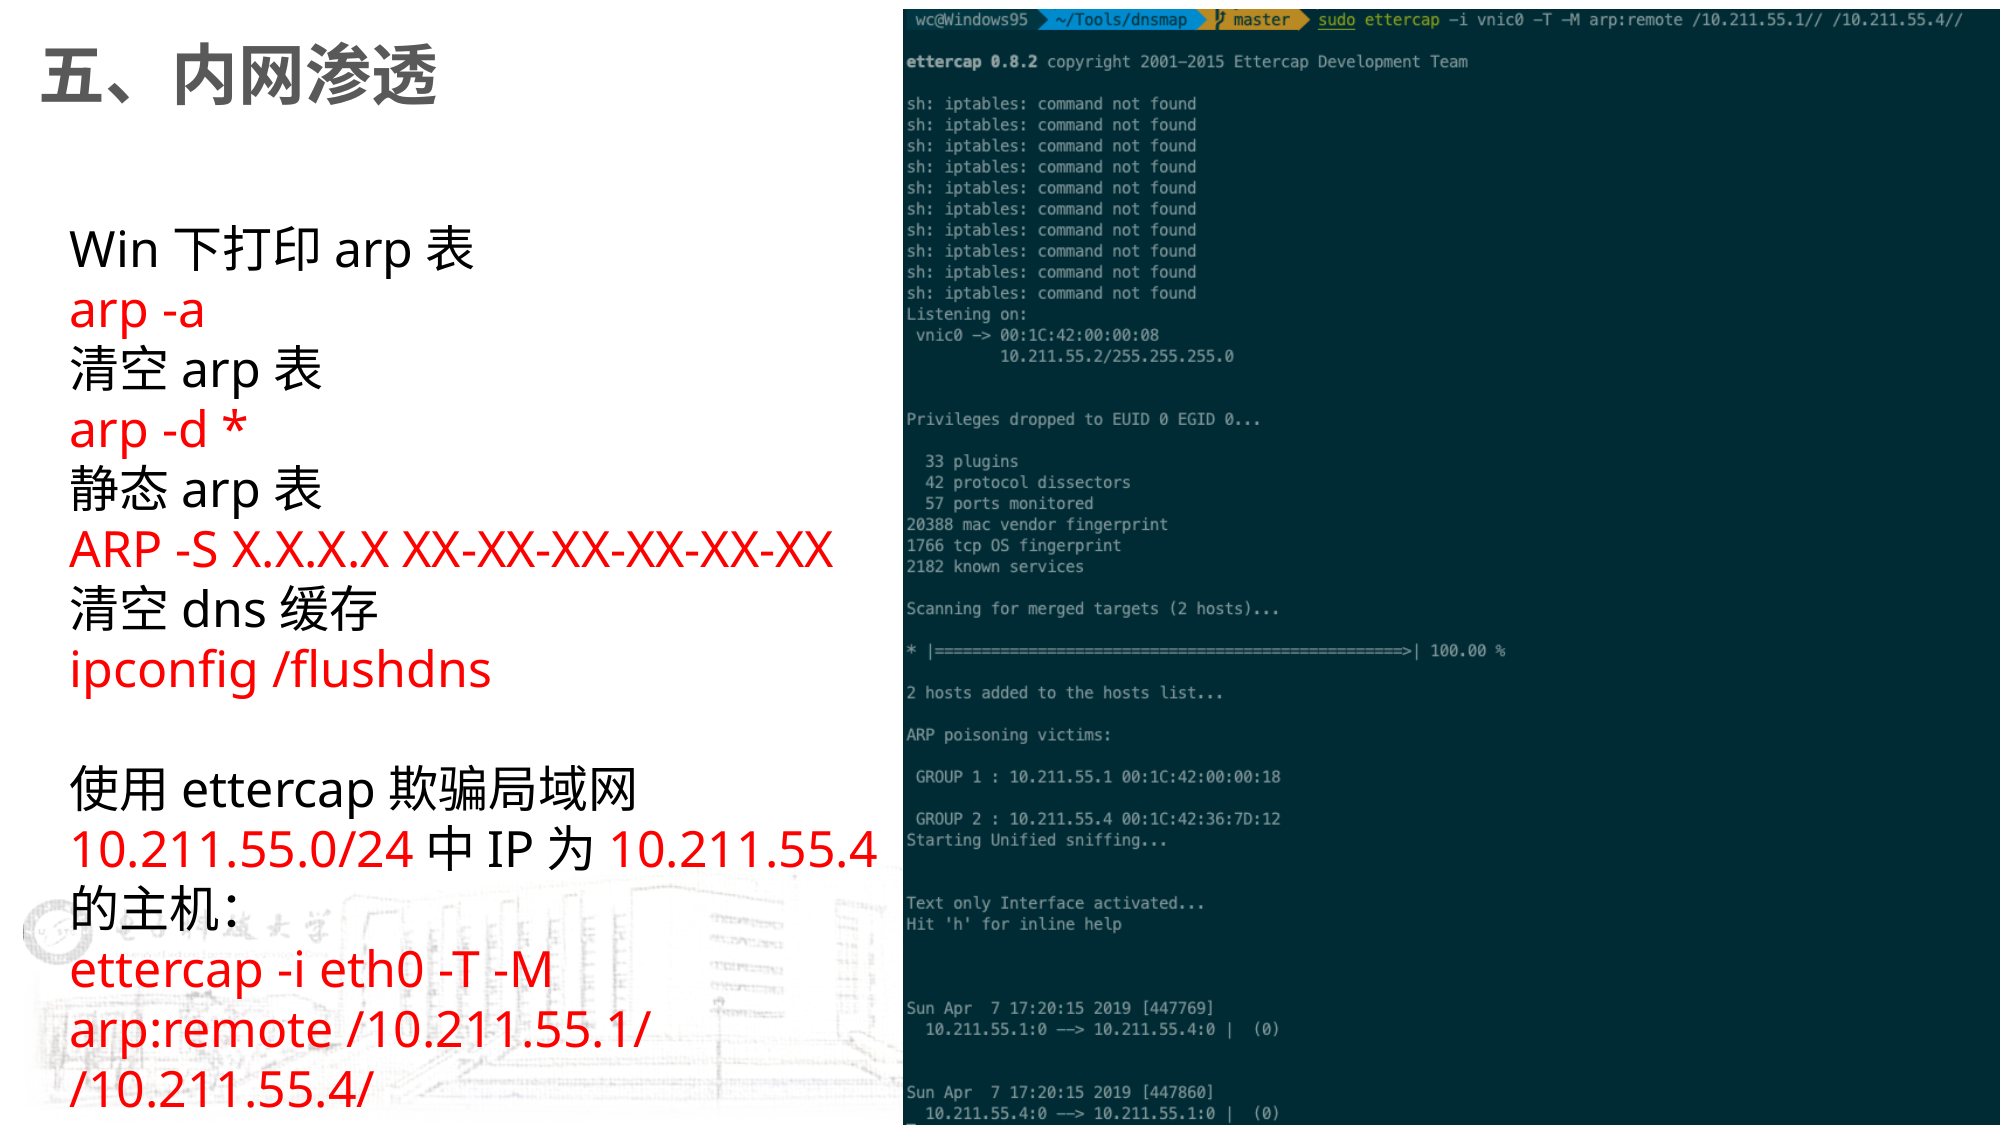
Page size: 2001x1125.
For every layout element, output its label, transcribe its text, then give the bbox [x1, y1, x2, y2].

picture [917, 181, 925, 193]
picture [1263, 812, 1270, 824]
picture [1255, 1024, 1259, 1036]
picture [1030, 921, 1037, 929]
picture [1038, 833, 1055, 846]
picture [1637, 16, 1663, 26]
picture [927, 1107, 933, 1119]
picture [991, 1023, 999, 1035]
picture [974, 139, 990, 151]
picture [963, 416, 998, 428]
picture [1011, 458, 1017, 466]
picture [974, 118, 990, 130]
picture [1021, 416, 1028, 424]
picture [1039, 770, 1046, 782]
picture [1048, 266, 1102, 278]
picture [1405, 16, 1411, 25]
picture [954, 900, 971, 909]
picture [1216, 812, 1224, 824]
picture [1151, 118, 1158, 130]
picture [1601, 16, 1617, 28]
picture [936, 476, 943, 488]
picture [1133, 1023, 1139, 1034]
picture [1319, 13, 1355, 26]
picture [908, 227, 914, 236]
picture [954, 329, 962, 340]
picture [1731, 13, 1738, 25]
picture [1001, 269, 1017, 278]
picture [1085, 414, 1092, 424]
picture [1058, 812, 1064, 824]
picture [982, 477, 989, 488]
picture [1095, 1107, 1102, 1119]
picture [1206, 1107, 1215, 1119]
picture [1057, 329, 1065, 340]
picture [928, 413, 933, 424]
picture [1096, 542, 1102, 551]
picture [1030, 350, 1036, 361]
picture [916, 900, 925, 909]
picture [974, 1023, 980, 1034]
picture [1067, 1002, 1083, 1014]
picture [955, 267, 970, 281]
picture [1002, 896, 1008, 908]
picture [1198, 602, 1215, 615]
picture [1740, 13, 1747, 25]
picture [982, 732, 999, 740]
picture [1189, 350, 1205, 362]
picture [993, 455, 999, 467]
picture [1067, 328, 1074, 340]
picture [1049, 476, 1055, 488]
picture [1460, 13, 1467, 25]
picture [1273, 812, 1280, 824]
picture [946, 182, 970, 197]
picture [1077, 732, 1101, 741]
picture [1160, 160, 1196, 173]
picture [1206, 1023, 1215, 1035]
picture [907, 728, 934, 740]
picture [1001, 328, 1018, 341]
picture [1114, 921, 1121, 933]
picture [1591, 16, 1598, 25]
picture [1151, 605, 1157, 614]
picture [1207, 812, 1214, 825]
picture [1234, 770, 1252, 783]
picture [964, 1107, 971, 1119]
picture [983, 917, 990, 929]
picture [992, 921, 999, 930]
picture [1095, 1023, 1102, 1034]
picture [1048, 58, 1055, 68]
picture [1440, 58, 1448, 68]
picture [974, 1107, 981, 1119]
picture [1291, 58, 1308, 70]
picture [1103, 350, 1111, 364]
picture [955, 288, 971, 302]
picture [1058, 729, 1073, 740]
picture [974, 265, 990, 278]
picture [1114, 349, 1130, 362]
picture [937, 328, 943, 340]
picture [1189, 812, 1196, 824]
picture [964, 689, 970, 699]
picture [927, 686, 943, 699]
picture [1039, 227, 1046, 236]
picture [1890, 13, 1897, 25]
picture [1058, 479, 1064, 488]
picture [1040, 500, 1046, 509]
picture [917, 223, 925, 235]
picture [917, 160, 925, 172]
picture [1178, 771, 1186, 782]
picture [908, 539, 915, 551]
picture [1029, 55, 1037, 67]
picture [1011, 900, 1018, 908]
picture [1104, 479, 1112, 488]
picture [1115, 479, 1121, 488]
picture [973, 458, 990, 470]
picture [993, 160, 999, 172]
picture [1002, 350, 1008, 361]
picture [1048, 286, 1102, 299]
picture [1048, 223, 1102, 236]
picture [1040, 900, 1046, 908]
picture [908, 185, 914, 194]
picture [1160, 181, 1196, 194]
picture [935, 649, 1401, 653]
picture [1003, 921, 1009, 929]
picture [945, 732, 962, 743]
picture [1012, 605, 1018, 614]
picture [1096, 58, 1102, 67]
picture [1114, 290, 1130, 299]
picture [1703, 13, 1710, 25]
picture [1207, 350, 1214, 362]
picture [1010, 350, 1018, 361]
picture [1030, 500, 1037, 509]
picture [1160, 202, 1196, 215]
picture [1142, 55, 1168, 67]
picture [908, 686, 915, 698]
picture [1777, 13, 1785, 26]
picture [907, 645, 915, 653]
picture [926, 476, 934, 487]
picture [1019, 770, 1027, 783]
picture [1048, 97, 1102, 110]
picture [1104, 542, 1112, 551]
picture [1039, 290, 1046, 299]
picture [964, 542, 971, 552]
picture [908, 248, 914, 257]
picture [1021, 476, 1027, 488]
picture [1189, 55, 1205, 67]
picture [1151, 139, 1158, 151]
picture [1160, 1023, 1177, 1035]
picture [1843, 13, 1850, 25]
picture [1002, 479, 1008, 488]
picture [992, 97, 999, 109]
picture [1468, 644, 1486, 656]
picture [1038, 1023, 1046, 1035]
picture [1365, 14, 1402, 26]
picture [1067, 518, 1074, 529]
picture [1075, 1027, 1083, 1033]
picture [1057, 500, 1065, 509]
picture [908, 122, 914, 131]
picture [917, 332, 934, 340]
picture [908, 518, 925, 530]
picture [993, 286, 999, 298]
picture [1188, 1002, 1205, 1014]
picture [1095, 1002, 1112, 1014]
picture [946, 140, 970, 154]
picture [1225, 413, 1233, 425]
picture [1104, 1107, 1112, 1119]
picture [1066, 563, 1083, 573]
picture [1160, 139, 1196, 152]
picture [1048, 160, 1102, 173]
picture [1030, 329, 1036, 340]
picture [1039, 1002, 1056, 1014]
picture [1048, 245, 1102, 257]
picture [1160, 118, 1196, 131]
picture [1038, 1107, 1046, 1119]
picture [936, 497, 943, 509]
picture [955, 1107, 961, 1119]
picture [1040, 917, 1046, 929]
picture [1881, 13, 1887, 25]
picture [1048, 690, 1056, 699]
picture [955, 458, 962, 470]
picture [993, 602, 999, 614]
picture [1001, 164, 1017, 173]
picture [908, 206, 914, 215]
picture [974, 770, 980, 782]
picture [1002, 837, 1018, 845]
picture [1169, 1086, 1205, 1098]
picture [1039, 330, 1046, 341]
picture [927, 837, 934, 845]
picture [1152, 97, 1158, 109]
picture [1543, 13, 1552, 25]
picture [1836, 13, 1841, 21]
picture [1152, 202, 1158, 214]
picture [1049, 812, 1055, 824]
picture [974, 732, 980, 741]
picture [1010, 500, 1027, 509]
picture [1039, 101, 1046, 109]
picture [1021, 539, 1027, 551]
picture [1020, 898, 1027, 908]
picture [1274, 58, 1280, 67]
picture [1104, 58, 1111, 70]
picture [1152, 813, 1158, 824]
picture [1496, 645, 1505, 656]
picture [1031, 563, 1046, 572]
picture [1058, 563, 1064, 572]
picture [1114, 413, 1130, 425]
picture [919, 416, 925, 424]
picture [974, 244, 990, 257]
picture [1160, 1107, 1177, 1119]
picture [992, 1002, 999, 1013]
picture [1095, 1086, 1112, 1098]
picture [1039, 122, 1046, 131]
picture [1263, 58, 1271, 68]
picture [1124, 897, 1130, 908]
picture [917, 139, 925, 151]
picture [908, 269, 914, 278]
picture [1019, 812, 1027, 825]
picture [917, 244, 925, 256]
picture [1011, 770, 1018, 782]
picture [1105, 833, 1111, 845]
picture [1001, 605, 1009, 614]
picture [1141, 328, 1158, 341]
picture [965, 1005, 971, 1013]
picture [1066, 687, 1073, 698]
picture [1160, 245, 1196, 257]
picture [1114, 161, 1139, 172]
picture [1133, 1107, 1139, 1119]
picture [1087, 58, 1093, 67]
picture [1030, 539, 1065, 554]
picture [1254, 56, 1260, 67]
picture [1115, 521, 1130, 533]
picture [1002, 458, 1015, 467]
picture [1095, 351, 1102, 361]
picture [964, 119, 970, 130]
picture [1169, 1002, 1186, 1013]
picture [1263, 1023, 1271, 1035]
picture [1066, 350, 1074, 362]
picture [1152, 286, 1158, 298]
picture [1020, 1002, 1027, 1013]
picture [1150, 1086, 1168, 1097]
picture [1908, 13, 1916, 26]
picture [1142, 690, 1148, 699]
picture [1049, 732, 1055, 740]
picture [1114, 98, 1139, 110]
picture [1049, 560, 1055, 572]
picture [974, 181, 990, 194]
picture [1403, 647, 1411, 655]
picture [1132, 687, 1139, 698]
picture [1048, 182, 1102, 194]
picture [1674, 16, 1682, 25]
picture [1217, 605, 1223, 614]
picture [1151, 244, 1158, 256]
picture [1114, 119, 1139, 130]
picture [1048, 203, 1102, 215]
picture [1010, 55, 1018, 67]
picture [1039, 687, 1045, 698]
picture [918, 307, 924, 319]
picture [1057, 58, 1084, 70]
picture [1150, 898, 1158, 908]
picture [964, 225, 970, 235]
picture [1132, 288, 1139, 298]
picture [1114, 248, 1130, 257]
picture [1142, 1023, 1149, 1034]
picture [1413, 16, 1439, 28]
picture [1039, 732, 1046, 740]
picture [975, 498, 990, 509]
picture [1852, 13, 1860, 25]
picture [992, 265, 999, 277]
picture [974, 202, 990, 215]
picture [1115, 603, 1148, 617]
text_box 五、内网渗透 [23, 25, 902, 121]
picture [908, 833, 915, 846]
picture [1629, 16, 1635, 25]
picture [1039, 143, 1046, 152]
picture [1050, 521, 1055, 530]
picture [935, 1023, 943, 1035]
picture [1123, 1107, 1130, 1119]
picture [1067, 1086, 1083, 1099]
picture [908, 143, 914, 152]
picture [1039, 269, 1046, 278]
picture [1274, 1106, 1278, 1121]
picture [992, 500, 998, 509]
picture [927, 900, 934, 908]
picture [1160, 97, 1196, 110]
picture [1235, 605, 1242, 615]
picture [1019, 1107, 1027, 1119]
picture [1095, 898, 1120, 909]
picture [1123, 1023, 1130, 1034]
picture [1122, 770, 1140, 783]
picture [993, 244, 999, 256]
picture [983, 900, 988, 912]
picture [907, 918, 915, 929]
picture [1076, 900, 1084, 909]
picture [1114, 1002, 1130, 1014]
picture [946, 286, 952, 298]
picture [1750, 13, 1757, 25]
picture [946, 265, 952, 277]
picture [1048, 139, 1102, 152]
picture [1001, 206, 1017, 215]
picture [1038, 476, 1046, 488]
picture [1001, 101, 1017, 110]
picture [974, 97, 990, 109]
picture [965, 479, 971, 487]
picture [1179, 602, 1186, 614]
picture [1244, 56, 1251, 67]
picture [1160, 266, 1196, 278]
picture [1440, 644, 1458, 656]
picture [1132, 267, 1139, 277]
picture [1150, 1002, 1168, 1013]
picture [1011, 1086, 1017, 1098]
picture [1132, 350, 1139, 362]
picture [927, 605, 953, 614]
picture [1058, 770, 1064, 782]
picture [946, 689, 952, 699]
picture [1160, 519, 1167, 530]
picture [1020, 1086, 1027, 1097]
picture [955, 500, 971, 512]
picture [1076, 477, 1102, 488]
picture [1179, 413, 1215, 425]
picture [1049, 896, 1055, 908]
picture [1002, 732, 1027, 743]
picture [974, 542, 981, 554]
picture [1246, 601, 1250, 616]
picture [916, 770, 962, 783]
picture [955, 413, 962, 424]
picture [1955, 17, 1960, 27]
picture [946, 413, 953, 424]
picture [1263, 1107, 1271, 1119]
picture [1450, 58, 1467, 67]
picture [1768, 13, 1776, 26]
picture [1797, 13, 1803, 25]
picture [927, 497, 934, 509]
picture [1001, 518, 1046, 530]
picture [1507, 13, 1523, 25]
picture [974, 223, 990, 236]
picture [907, 9, 1044, 29]
picture [1001, 143, 1017, 152]
picture [926, 919, 933, 929]
picture [908, 560, 915, 572]
picture [1001, 1023, 1009, 1035]
picture [965, 308, 990, 323]
picture [1347, 58, 1355, 68]
picture [961, 563, 999, 572]
picture [1077, 518, 1083, 530]
picture [1094, 416, 1102, 425]
picture [1058, 900, 1074, 909]
picture [1011, 563, 1027, 573]
picture [1123, 479, 1129, 488]
picture [1160, 413, 1168, 425]
picture [1104, 813, 1111, 824]
picture [992, 118, 999, 130]
picture [908, 602, 924, 615]
picture [1198, 9, 1310, 31]
picture [1871, 13, 1878, 25]
picture [1113, 329, 1130, 341]
picture [1123, 689, 1129, 699]
picture [1104, 605, 1112, 614]
picture [1001, 1107, 1009, 1119]
picture [1695, 13, 1700, 23]
picture [1085, 770, 1093, 783]
picture [1049, 918, 1055, 929]
picture [992, 1107, 999, 1120]
picture [1132, 246, 1139, 256]
picture [1805, 13, 1813, 27]
picture [1114, 204, 1139, 215]
picture [992, 181, 999, 193]
picture [1114, 55, 1129, 67]
picture [1189, 687, 1195, 698]
picture [1039, 1086, 1056, 1098]
picture [1151, 771, 1158, 782]
picture [932, 898, 943, 908]
picture [1001, 248, 1017, 257]
picture [991, 479, 999, 488]
picture [1160, 812, 1168, 825]
picture [927, 1023, 933, 1034]
picture [935, 1107, 943, 1119]
picture [965, 732, 971, 740]
picture [1431, 55, 1440, 67]
picture [908, 101, 914, 110]
picture [1095, 603, 1101, 614]
picture [1114, 141, 1139, 151]
picture [1039, 185, 1046, 194]
picture [1039, 248, 1046, 257]
picture [926, 455, 943, 467]
picture [1206, 770, 1224, 783]
picture [954, 540, 961, 551]
picture [916, 812, 962, 825]
picture [917, 97, 925, 109]
picture [1918, 13, 1925, 26]
picture [1029, 605, 1046, 614]
picture [974, 160, 990, 172]
picture [1068, 497, 1093, 509]
picture [1076, 770, 1083, 783]
picture [1021, 833, 1027, 845]
picture [1151, 265, 1158, 277]
picture [1021, 1023, 1027, 1034]
picture [1076, 686, 1093, 699]
picture [963, 521, 971, 530]
picture [1188, 1023, 1196, 1034]
picture [1665, 14, 1672, 25]
picture [1171, 601, 1175, 615]
picture [1076, 837, 1083, 845]
picture [1134, 521, 1140, 530]
picture [1498, 16, 1504, 25]
picture [946, 244, 952, 256]
picture [917, 266, 925, 277]
picture [1814, 13, 1822, 27]
picture [1376, 56, 1419, 70]
text_box Win下打印arp表 arp -a 清空arp表 arp -d * 静态arp表 ARP -S X.X.X.X XX-XX-XX-XX-XX-XX 清空dns缓存 ipconfig /flushdns 使用ettercap欺骗局域网10.211.55.0/24中IP为10.211.55.4的主机： ettercap -i eth0 -T -M arp:remote /10.211.55.1/ /10.211.55.4/ [54, 210, 902, 1125]
picture [1086, 917, 1102, 930]
picture [935, 416, 943, 424]
picture [1208, 55, 1224, 68]
picture [1113, 540, 1120, 551]
picture [1160, 770, 1168, 783]
picture [955, 1023, 970, 1034]
picture [1011, 1002, 1017, 1013]
picture [955, 602, 981, 617]
picture [1945, 17, 1951, 27]
picture [1087, 542, 1093, 551]
picture [1160, 286, 1196, 299]
picture [1114, 269, 1130, 277]
picture [974, 812, 980, 824]
picture [1144, 1000, 1148, 1015]
picture [1049, 770, 1055, 782]
picture [1050, 602, 1083, 617]
picture [1114, 183, 1139, 194]
picture [1058, 921, 1074, 930]
picture [1039, 350, 1046, 361]
picture [1010, 413, 1018, 425]
picture [1144, 1084, 1148, 1100]
picture [1226, 603, 1232, 614]
picture [1478, 17, 1485, 25]
picture [917, 286, 925, 298]
picture [973, 479, 981, 488]
picture [1114, 225, 1139, 236]
picture [1319, 55, 1345, 68]
picture [992, 202, 999, 214]
picture [945, 332, 952, 341]
picture [946, 202, 970, 218]
picture [991, 834, 999, 846]
picture [1151, 350, 1177, 362]
picture [1133, 413, 1149, 424]
picture [993, 139, 999, 151]
picture [1086, 521, 1112, 533]
picture [1142, 1107, 1149, 1119]
picture [1104, 1023, 1112, 1035]
picture [1170, 55, 1177, 67]
picture [974, 896, 981, 908]
picture [1085, 812, 1093, 825]
picture [1562, 13, 1579, 25]
picture [1189, 1107, 1195, 1119]
picture [1086, 833, 1093, 845]
picture [1011, 813, 1018, 824]
picture [1263, 770, 1280, 782]
picture [1178, 813, 1186, 824]
picture [1711, 13, 1720, 25]
picture [944, 1086, 962, 1101]
picture [1235, 55, 1243, 67]
picture [1001, 227, 1017, 236]
picture [917, 834, 924, 845]
picture [1048, 498, 1055, 509]
picture [917, 118, 925, 130]
picture [1075, 1110, 1083, 1117]
picture [1029, 900, 1037, 909]
picture [946, 98, 970, 112]
picture [1076, 350, 1083, 362]
picture [1001, 290, 1017, 299]
picture [908, 413, 915, 424]
picture [1029, 413, 1074, 428]
picture [917, 202, 925, 214]
picture [1039, 164, 1046, 173]
picture [1068, 542, 1084, 554]
picture [993, 223, 999, 235]
picture [955, 245, 970, 260]
picture [955, 560, 961, 572]
picture [908, 308, 915, 319]
picture [1236, 812, 1252, 824]
picture [1085, 329, 1102, 341]
picture [918, 560, 943, 572]
picture [926, 539, 943, 551]
picture [1160, 897, 1177, 909]
picture [1114, 837, 1140, 849]
picture [918, 917, 924, 929]
picture [955, 917, 962, 929]
picture [1274, 1022, 1278, 1034]
picture [1039, 206, 1046, 215]
picture [946, 122, 962, 133]
picture [946, 223, 962, 239]
picture [1282, 58, 1289, 68]
picture [1048, 118, 1102, 131]
picture [1104, 686, 1121, 698]
picture [1001, 185, 1017, 194]
picture [907, 55, 981, 70]
picture [1030, 833, 1037, 845]
picture [1357, 55, 1364, 67]
picture [1142, 518, 1149, 530]
picture [1002, 539, 1009, 551]
picture [1001, 122, 1017, 131]
picture [927, 309, 943, 320]
picture [1010, 479, 1018, 488]
picture [937, 835, 952, 845]
picture [1152, 160, 1158, 172]
picture [908, 1002, 934, 1014]
picture [992, 1086, 999, 1097]
picture [1076, 812, 1083, 825]
picture [1170, 690, 1186, 699]
picture [955, 834, 981, 849]
picture [965, 1089, 971, 1097]
picture [908, 1086, 934, 1098]
picture [1152, 181, 1158, 193]
picture [1151, 223, 1158, 235]
picture [1936, 13, 1944, 25]
picture [1039, 812, 1046, 824]
picture [991, 539, 999, 551]
picture [1488, 16, 1495, 25]
picture [1161, 686, 1167, 698]
picture [1001, 311, 1018, 320]
picture [1067, 479, 1073, 488]
picture [974, 521, 990, 530]
picture [974, 286, 990, 299]
picture [1095, 833, 1102, 845]
picture [907, 896, 916, 908]
picture [991, 55, 999, 67]
picture [945, 311, 962, 320]
picture [908, 164, 914, 173]
picture [1067, 837, 1073, 846]
picture [1114, 1086, 1121, 1098]
picture [1105, 771, 1111, 782]
picture [965, 455, 971, 467]
picture [983, 686, 1027, 699]
picture [1151, 521, 1158, 529]
picture [1366, 58, 1373, 68]
picture [908, 290, 914, 299]
picture [955, 479, 962, 491]
picture [1432, 644, 1439, 656]
picture [1105, 917, 1111, 929]
picture [926, 518, 953, 530]
picture [1021, 918, 1027, 929]
picture [1049, 350, 1056, 361]
picture [1122, 812, 1140, 825]
picture [1161, 223, 1196, 236]
picture [946, 162, 970, 175]
picture [1123, 1086, 1130, 1098]
picture [944, 1002, 962, 1017]
picture [955, 687, 961, 698]
picture [1132, 900, 1149, 908]
picture [1225, 350, 1233, 361]
